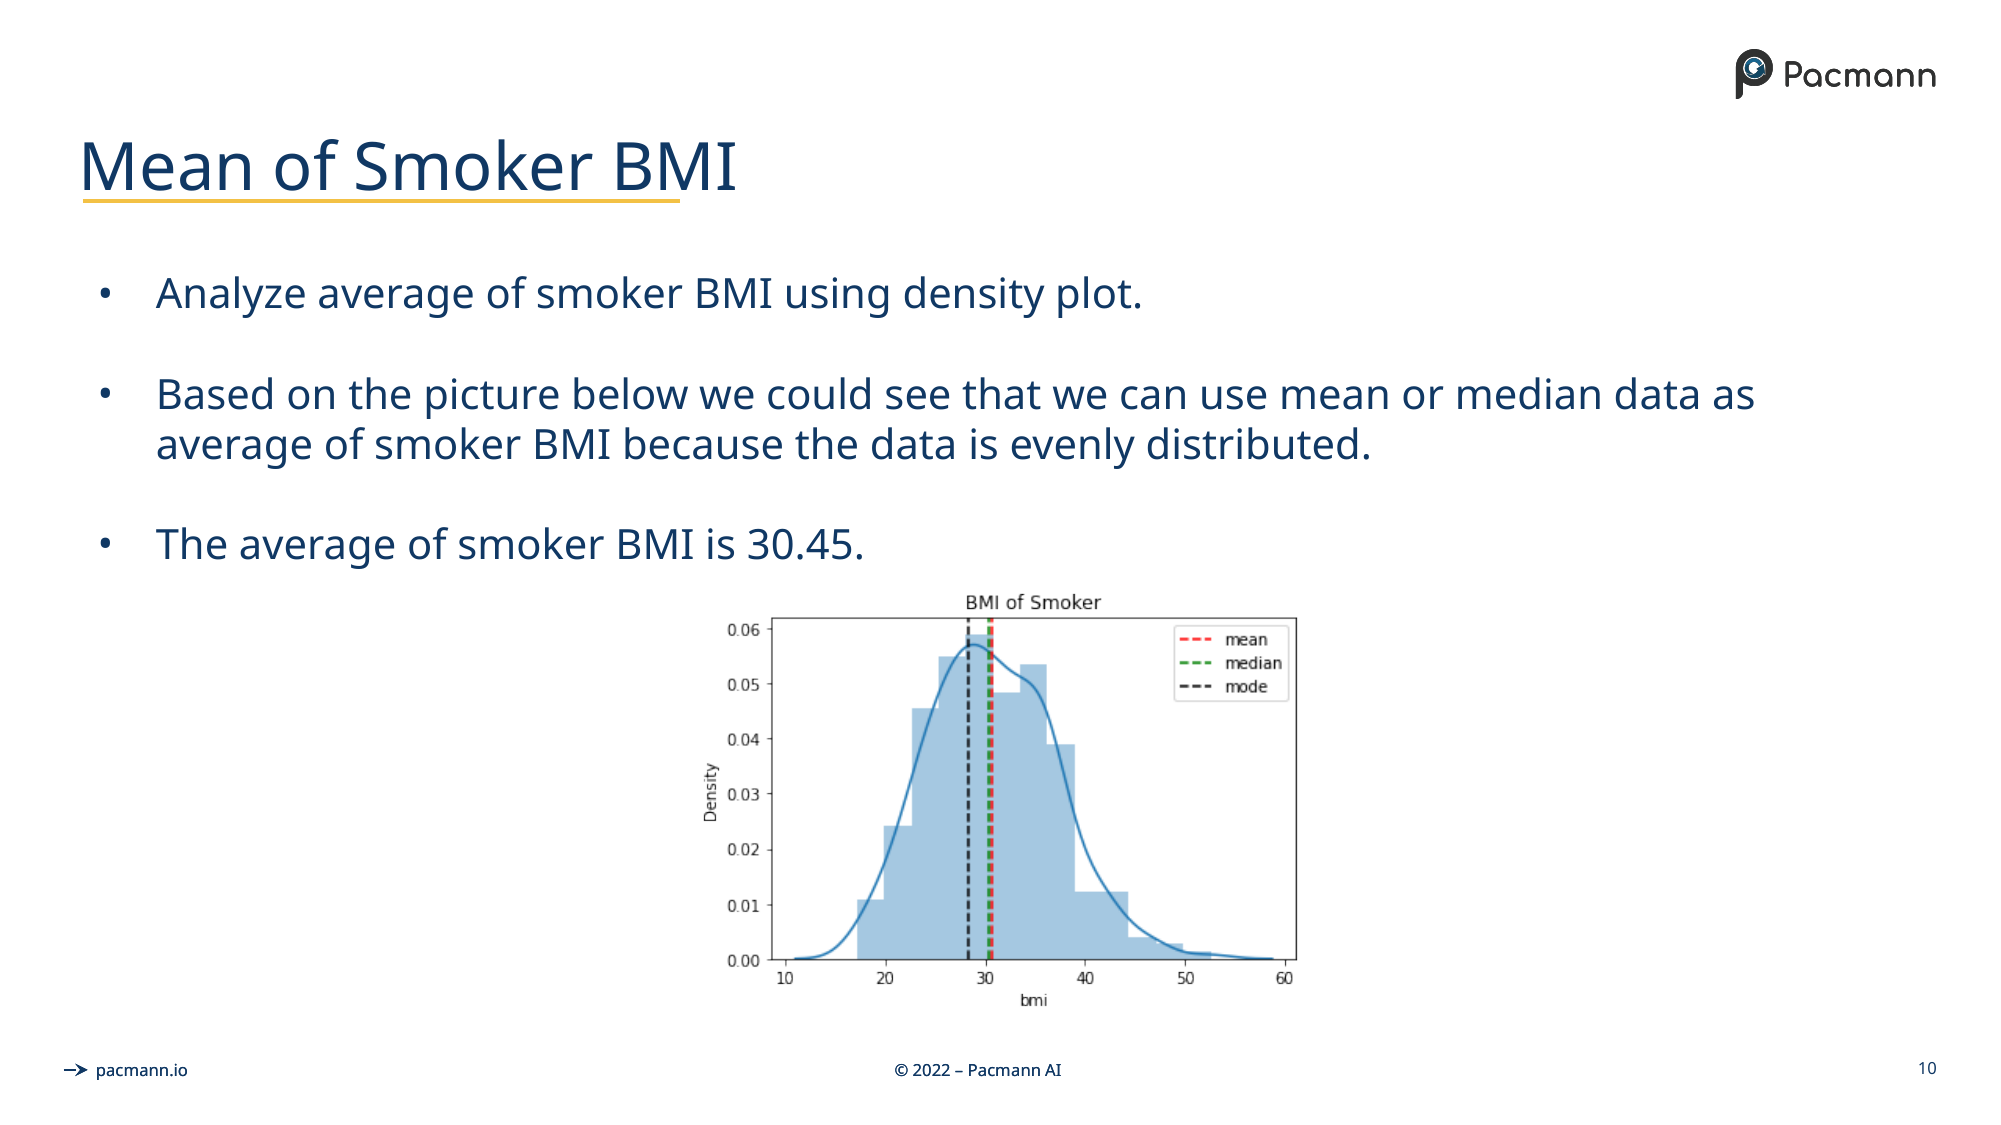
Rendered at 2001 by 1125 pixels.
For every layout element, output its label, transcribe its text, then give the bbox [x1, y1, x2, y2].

text_box Analyze average of smoker BMI using density plot. Based on the picture below we could see that we can use mean or median data as average of smoker BMI because the data is evenly distributed. The average of smoker BMI is 30.45. [65, 259, 1934, 575]
title Mean of Smoker BMI [63, 59, 1935, 278]
picture [1707, 36, 1966, 112]
picture [693, 583, 1307, 1019]
